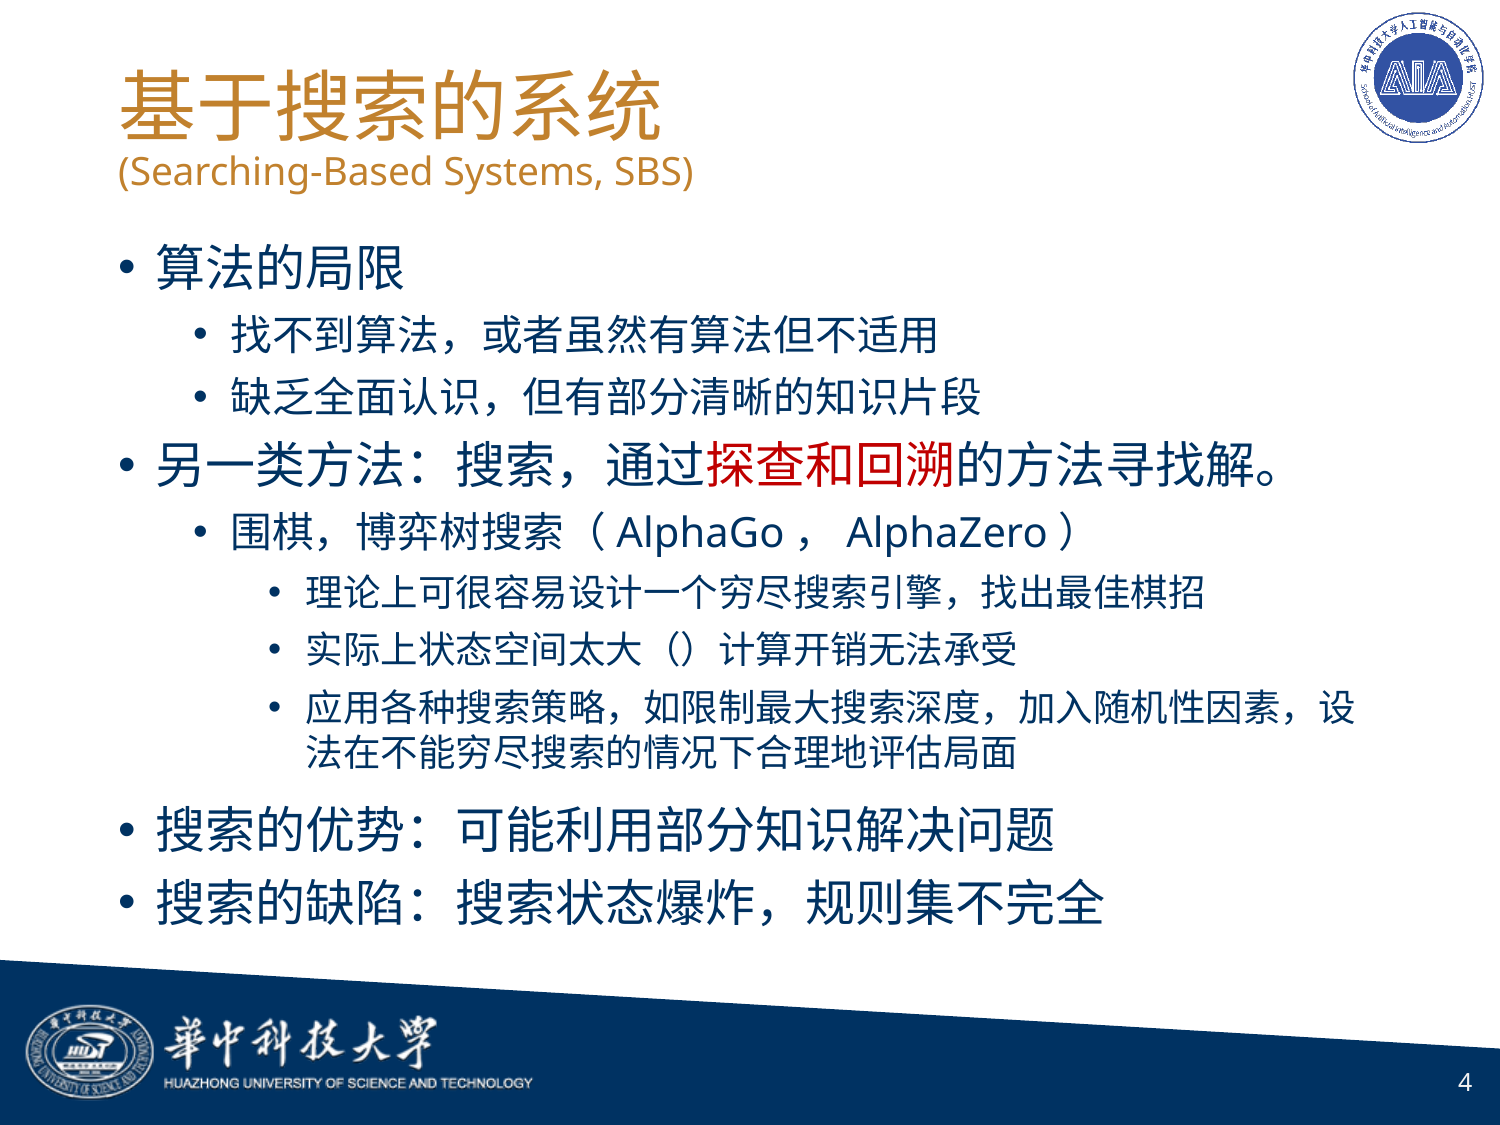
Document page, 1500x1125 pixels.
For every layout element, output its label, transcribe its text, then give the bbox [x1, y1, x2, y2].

picture [20, 996, 569, 1108]
picture [1325, 0, 1500, 153]
title 基于搜索的系统 (Searching-Based Systems, SBS) [103, 59, 1397, 203]
slide_number 4 [1332, 1054, 1488, 1114]
